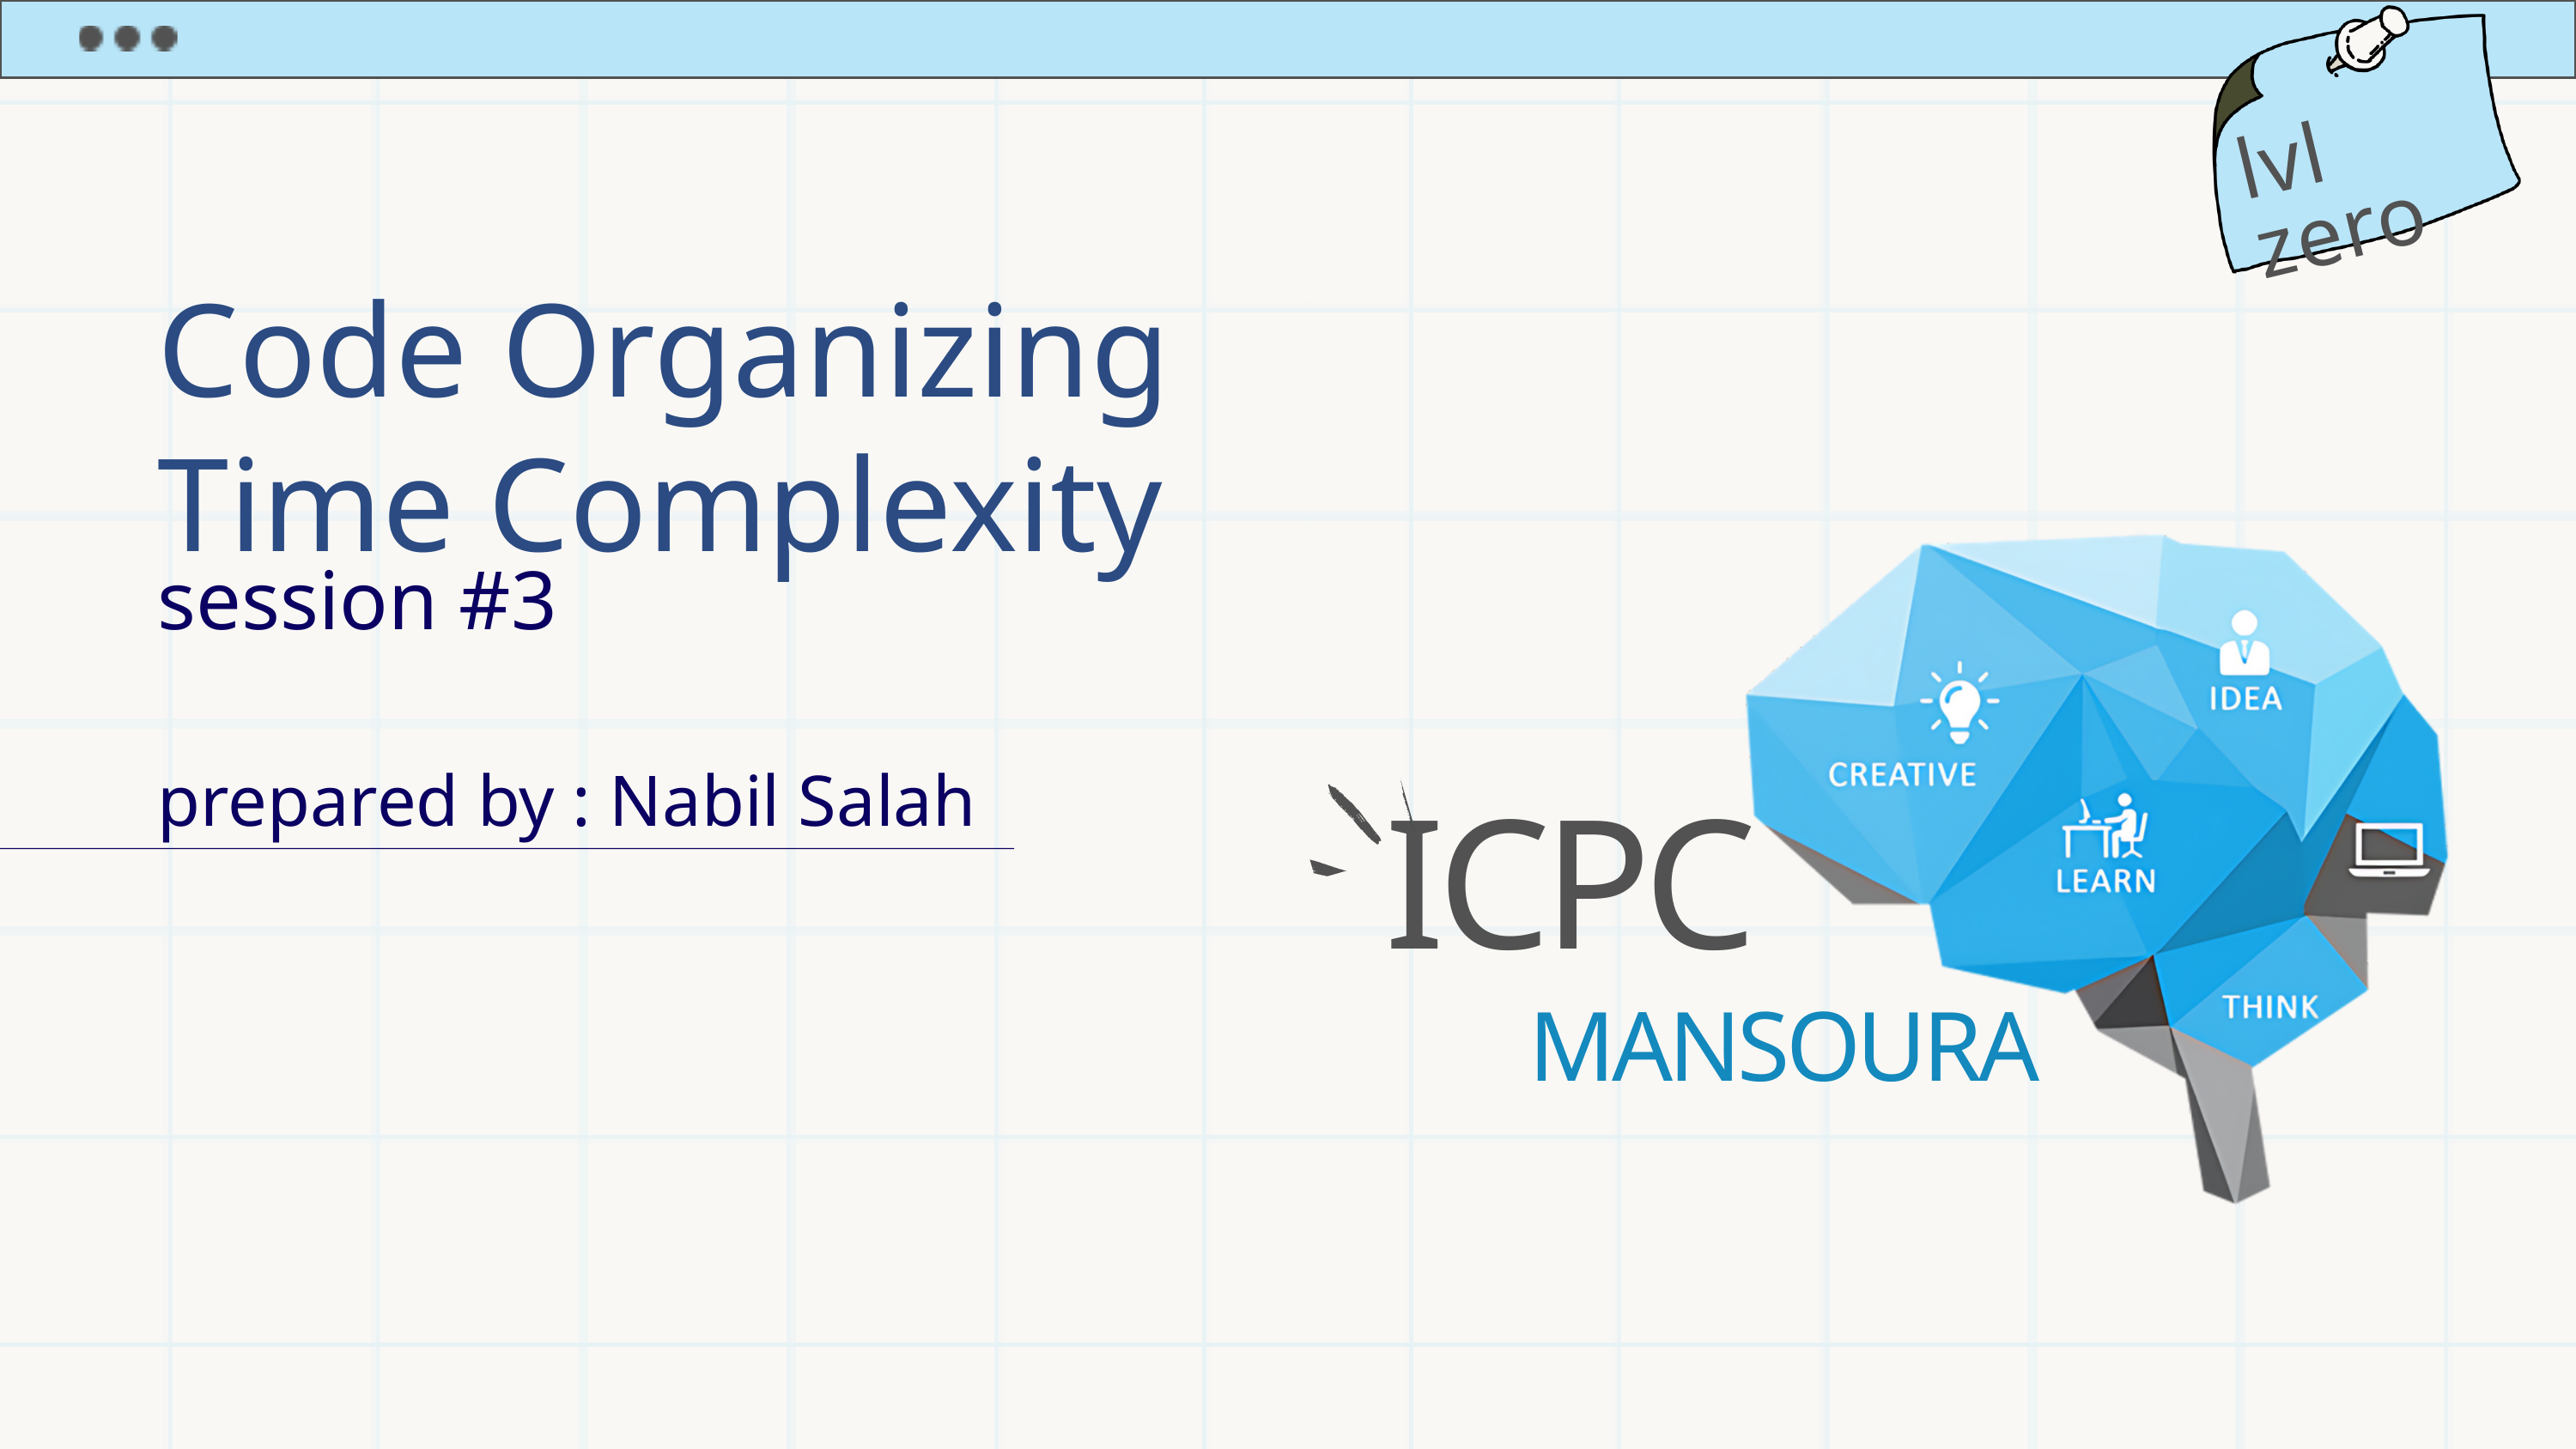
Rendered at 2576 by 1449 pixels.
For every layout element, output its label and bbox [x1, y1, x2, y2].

text_box [0, 0, 2576, 78]
text_box [0, 88, 2576, 1449]
